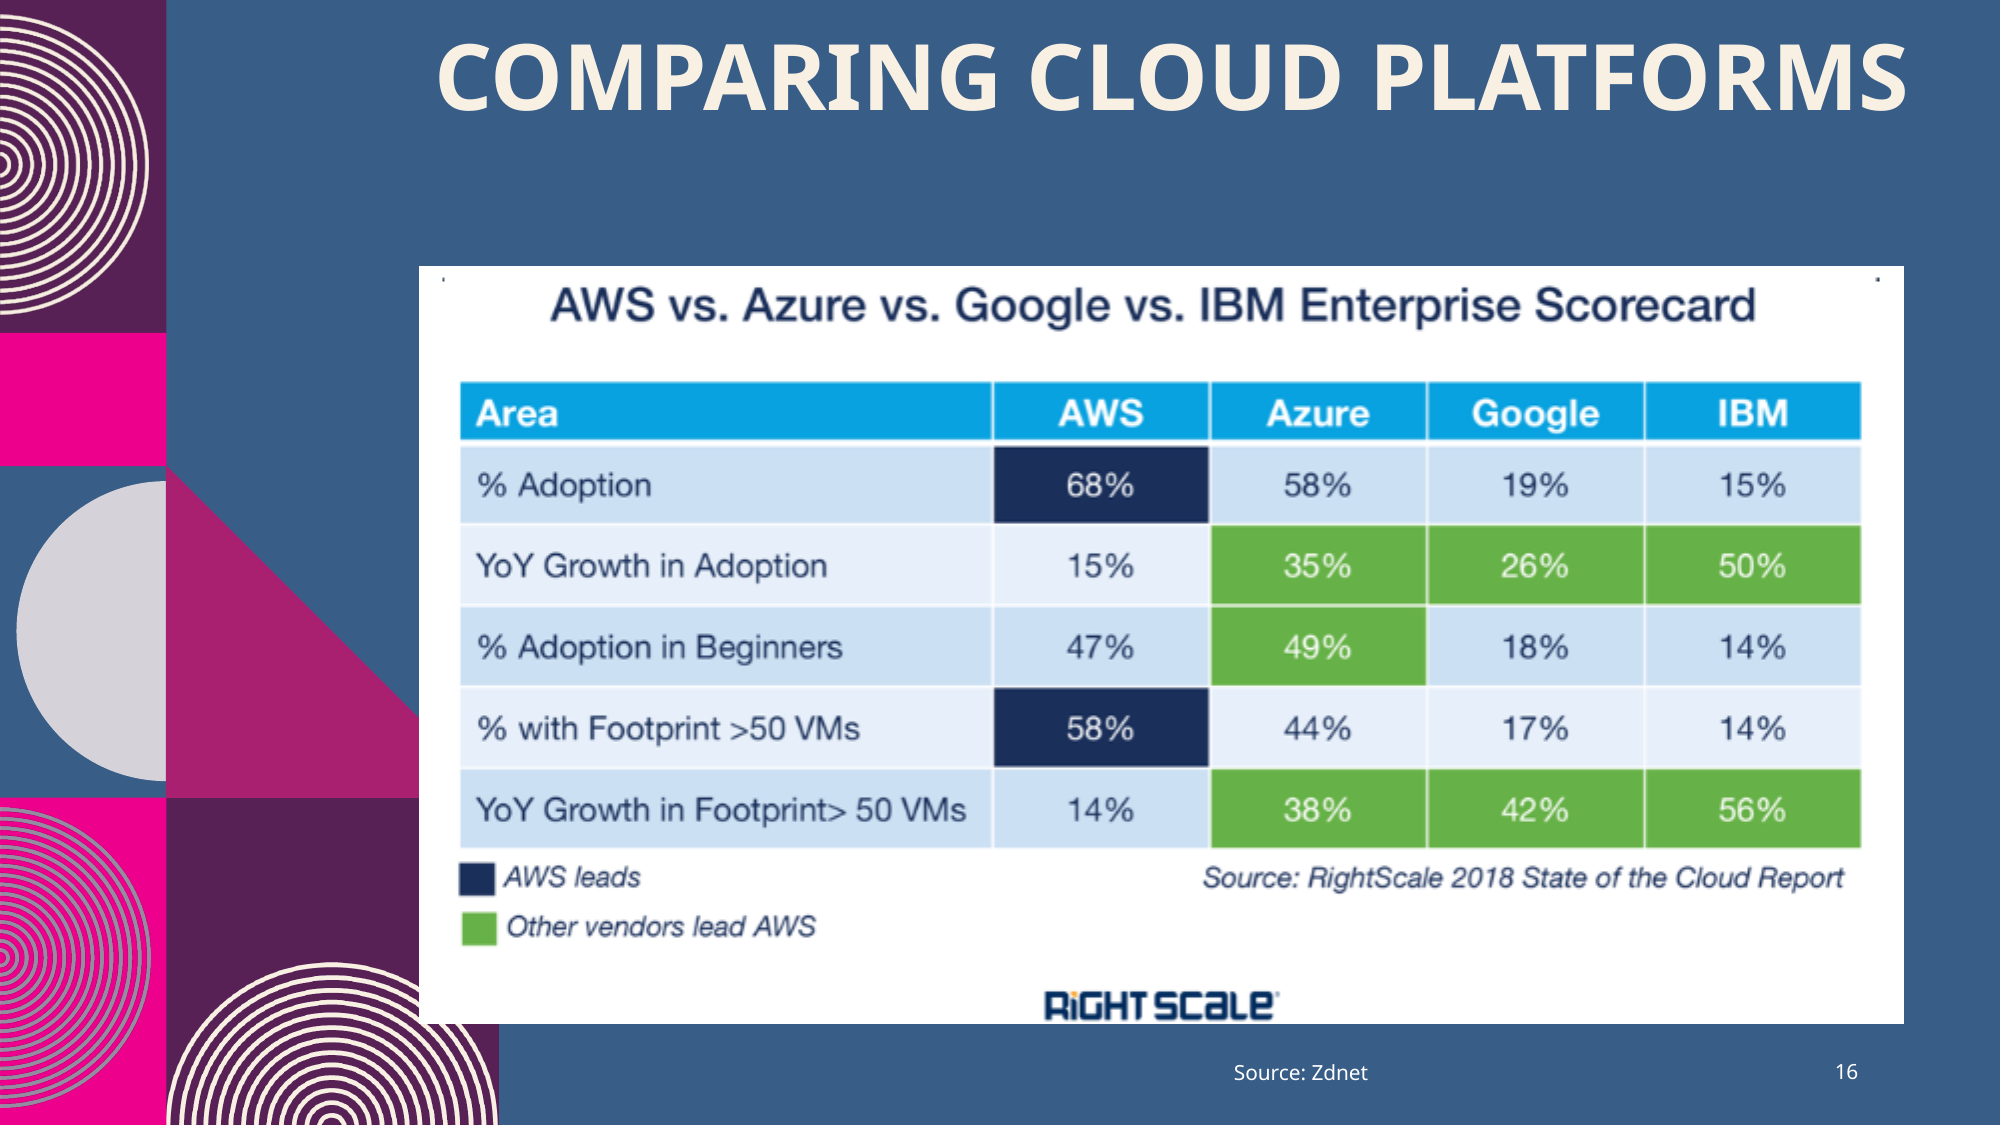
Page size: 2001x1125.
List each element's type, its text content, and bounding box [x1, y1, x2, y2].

picture [0, 15, 149, 314]
title Comparing Cloud Platforms [499, 23, 2000, 357]
footer Source: Zdnet [1113, 1041, 1489, 1102]
picture [165, 1, 1904, 1125]
picture [1, 808, 151, 1108]
slide_number 16 [1798, 1042, 1874, 1103]
